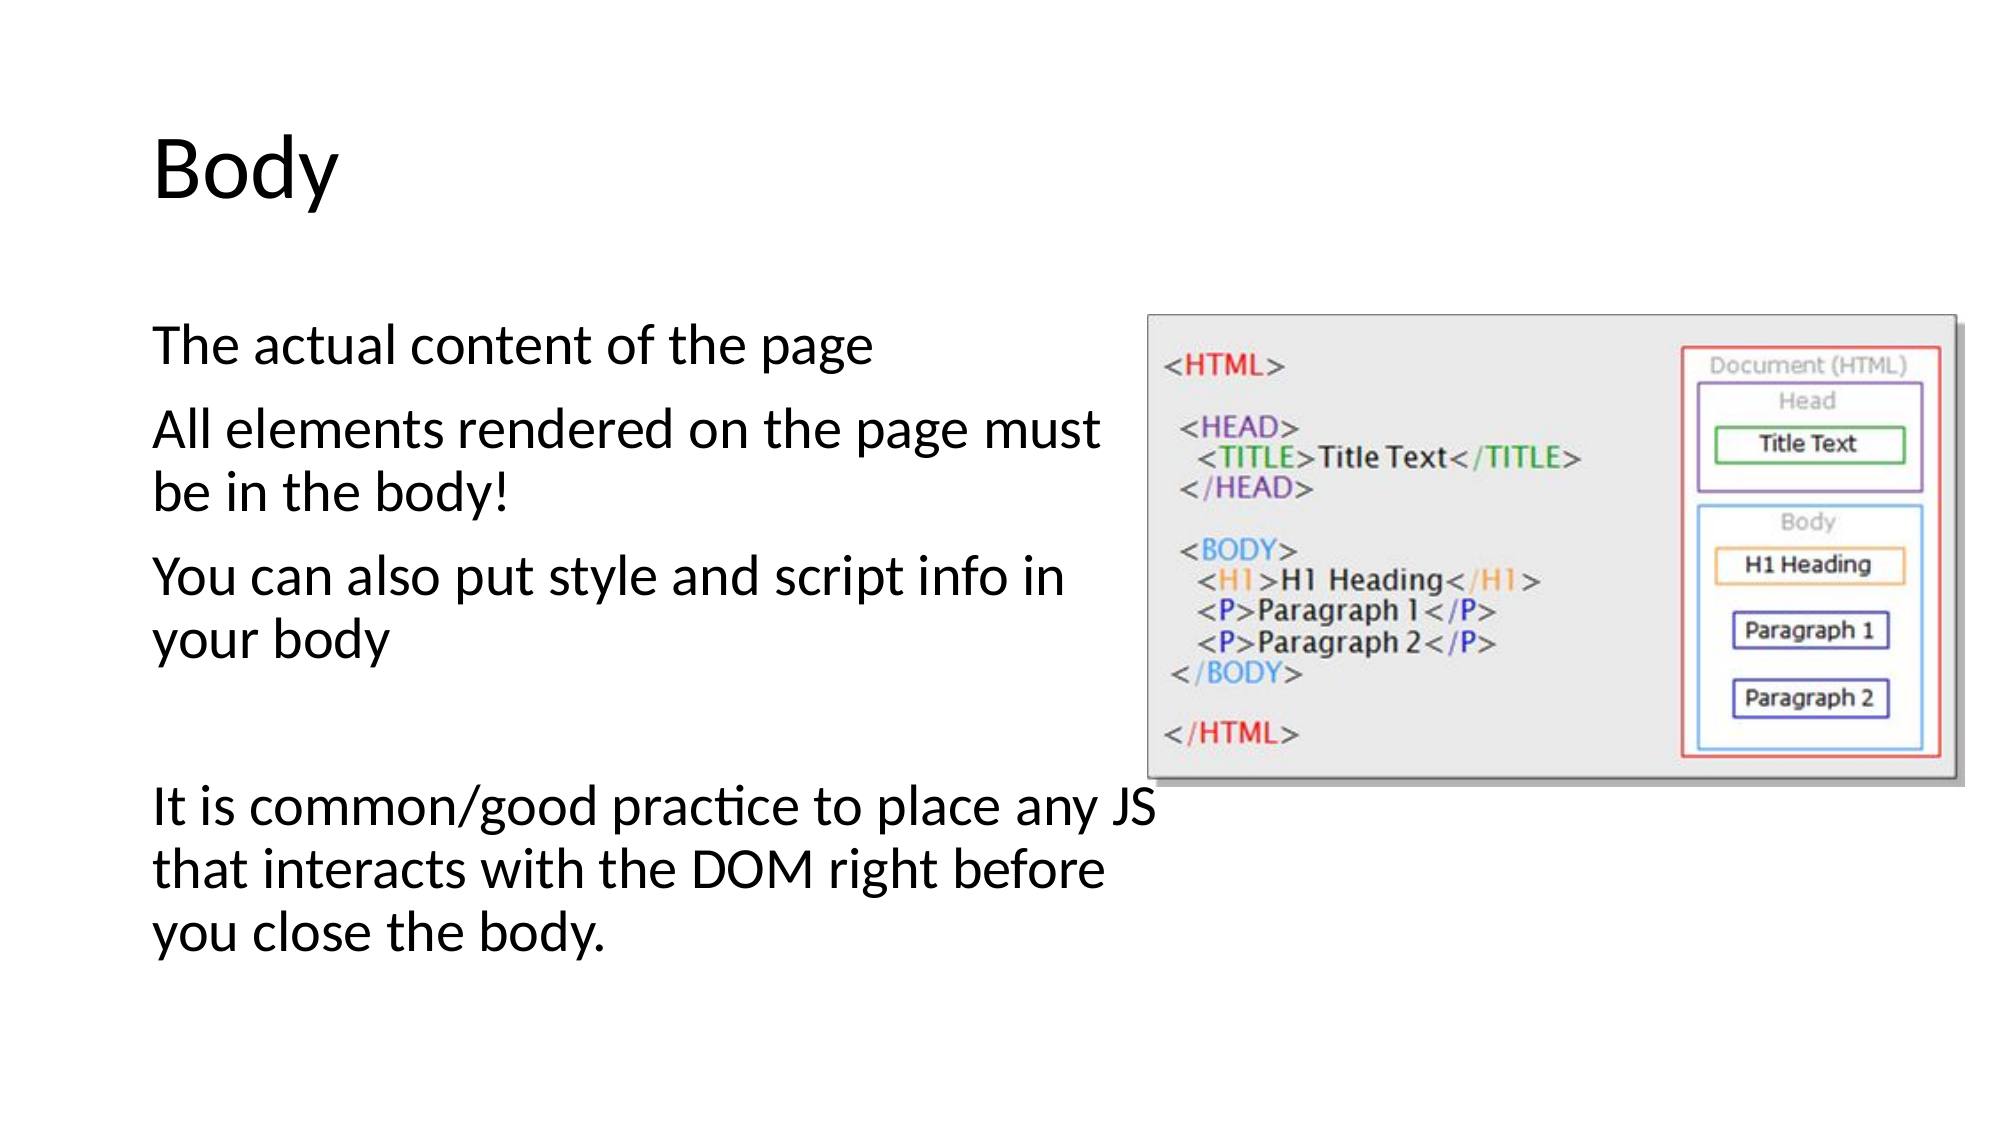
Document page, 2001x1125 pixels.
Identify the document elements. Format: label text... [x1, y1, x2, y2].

title Body [137, 59, 1863, 278]
picture [1146, 314, 1965, 787]
list The actual content of the page All elements rendered on the page must be in the body! You can also put style and script info in your body It is common/good practice to place any JS that interacts with the DOM right before you close the body. [137, 299, 1185, 1014]
